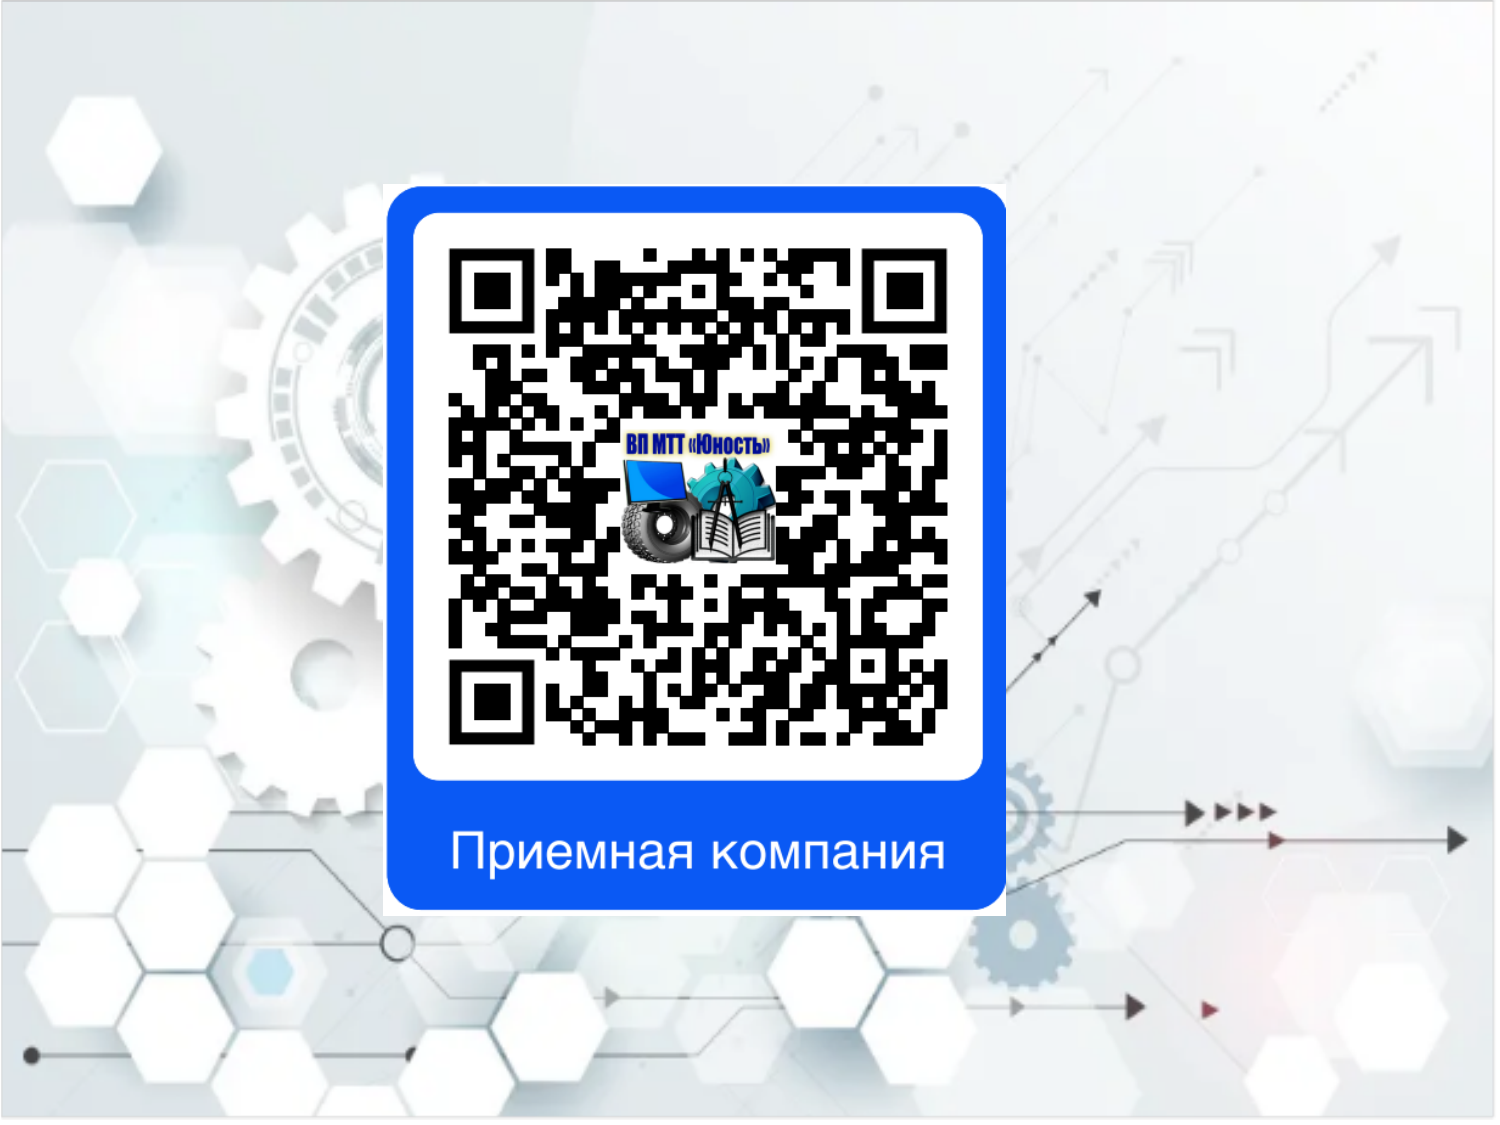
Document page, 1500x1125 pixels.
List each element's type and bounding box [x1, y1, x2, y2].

list [383, 184, 1006, 916]
